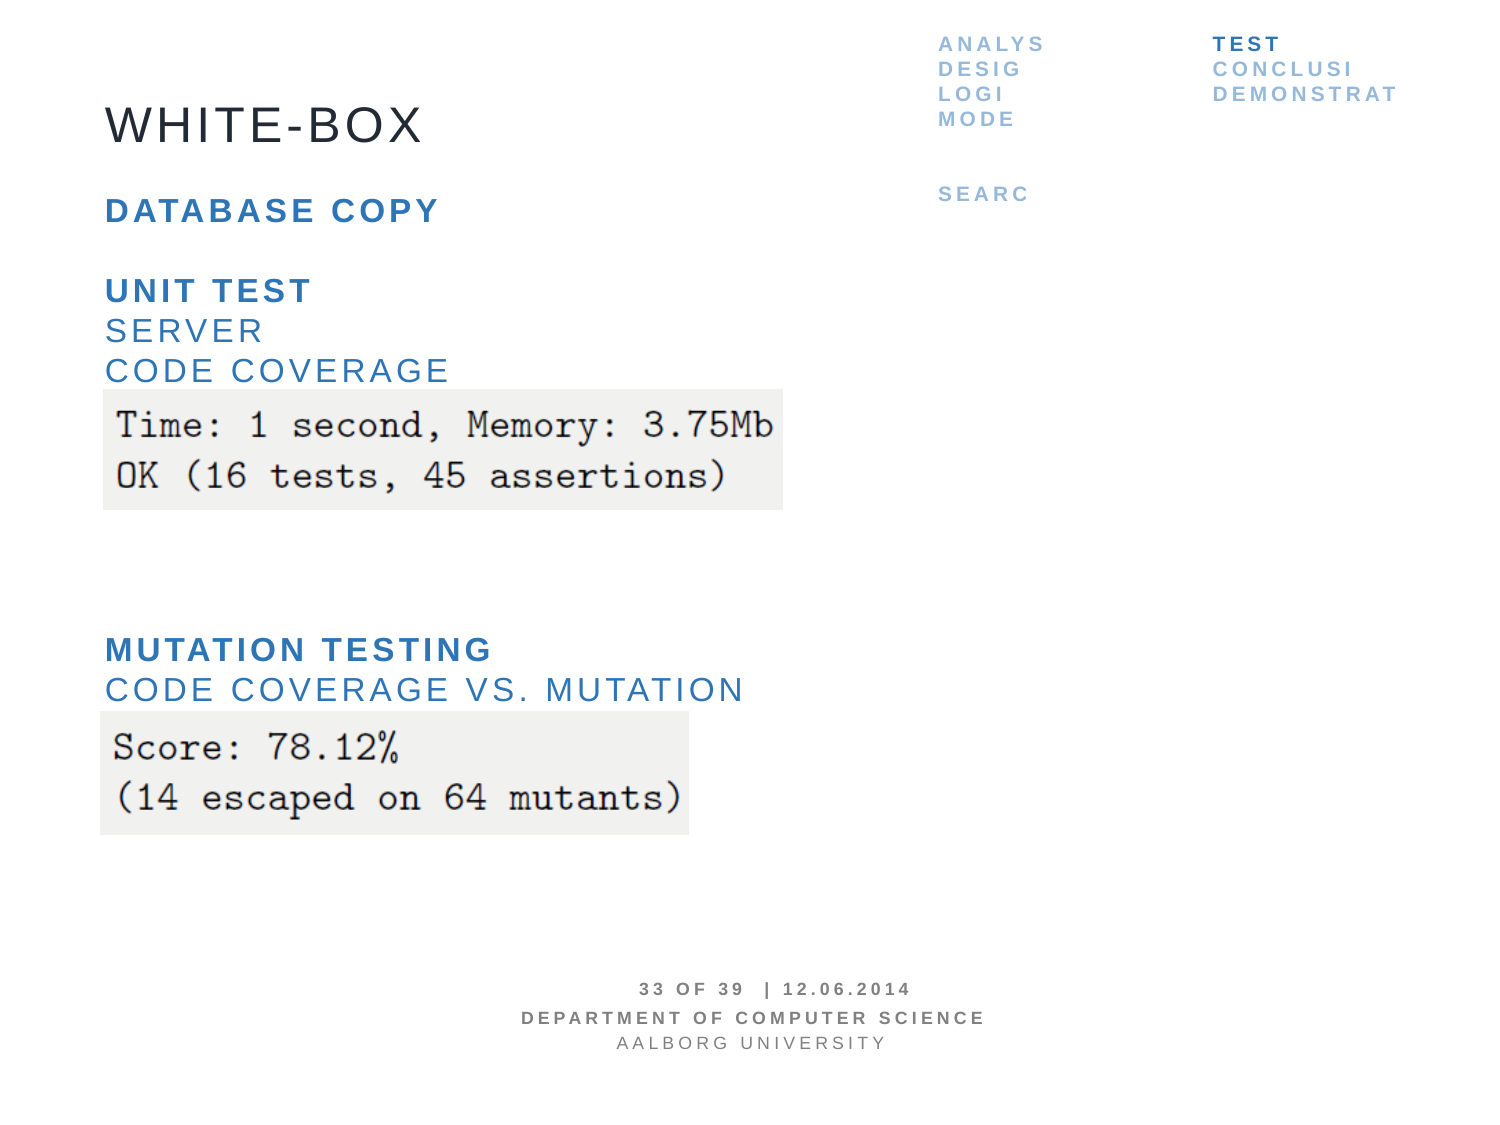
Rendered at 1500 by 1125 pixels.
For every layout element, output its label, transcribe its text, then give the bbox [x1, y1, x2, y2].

text_box 33 OF 39 | 12.06.2014 [416, 976, 1130, 1000]
text_box White-Box [102, 92, 921, 153]
text_box Database copy Unit Test Server Code Coverage Mutation Testing Code Coverage vs. Mutation [102, 189, 1106, 940]
picture [102, 389, 783, 510]
text_box Department of computer science AALBORG UNIVERSITy [449, 1006, 1055, 1056]
text_box analysis design login model search test conclusion demonstration [921, 22, 1500, 234]
picture [100, 711, 689, 835]
